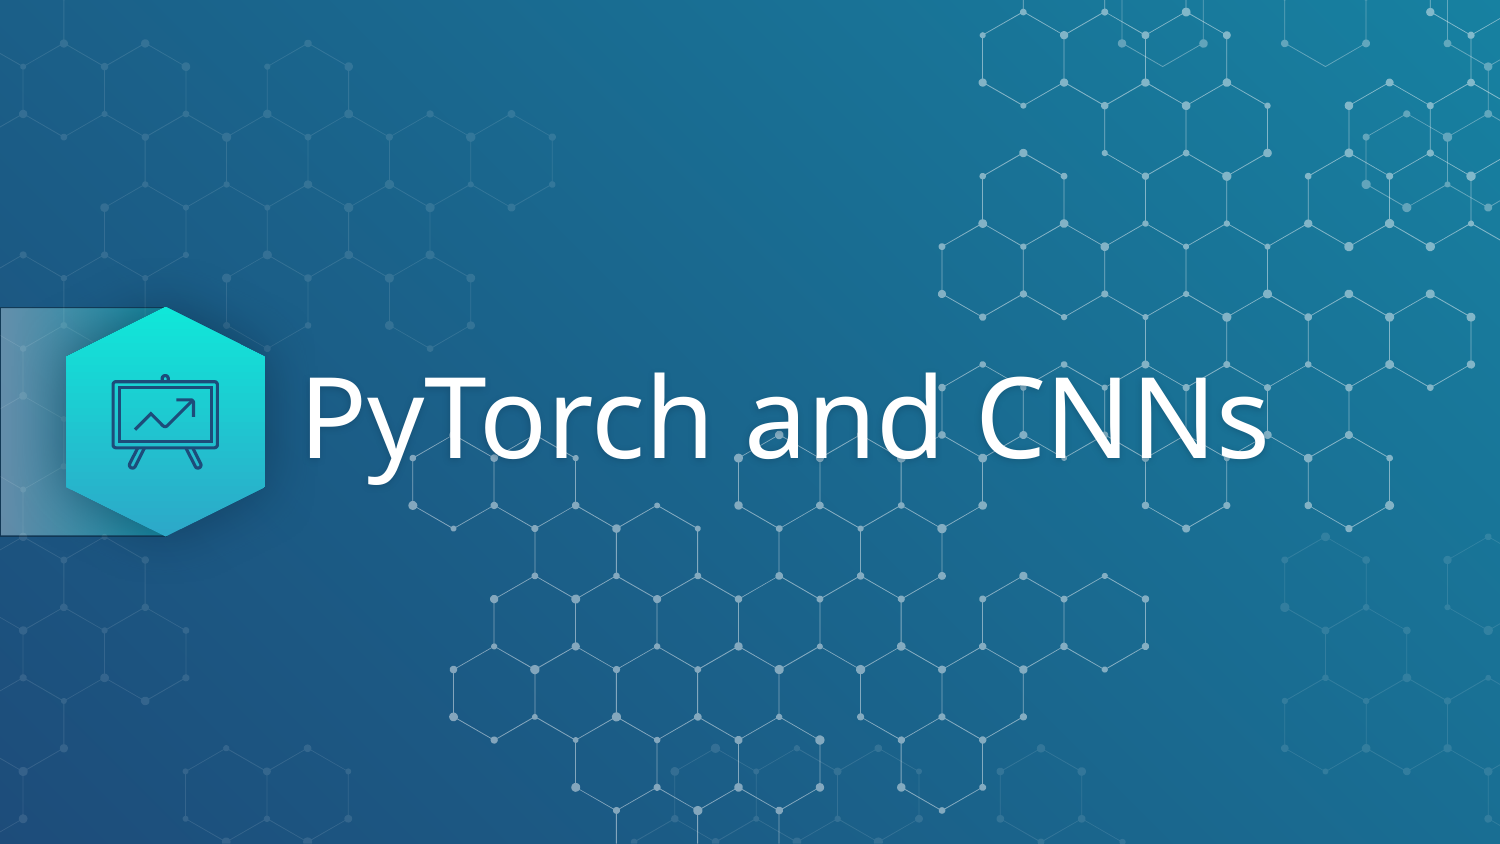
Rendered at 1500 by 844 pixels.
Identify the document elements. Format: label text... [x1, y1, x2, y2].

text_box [112, 375, 218, 469]
title PyTorch and CNNs [299, 326, 1388, 517]
